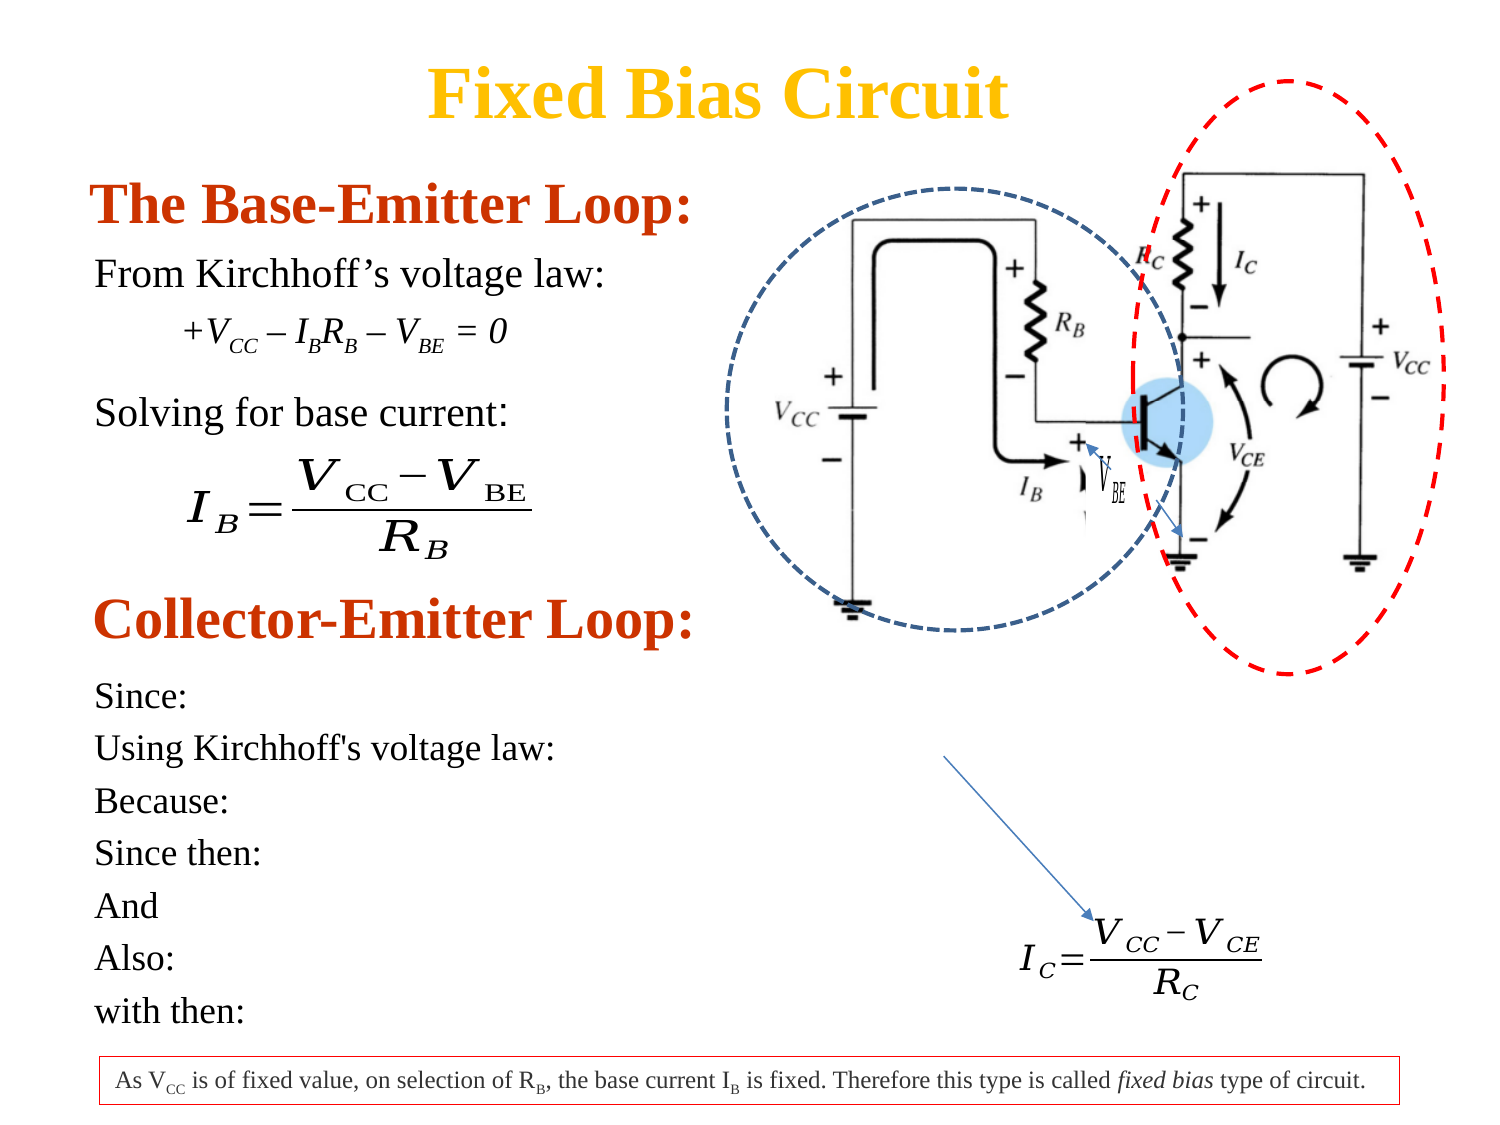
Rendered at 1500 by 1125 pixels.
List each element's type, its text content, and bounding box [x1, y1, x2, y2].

text_box From Kirchhoff’s voltage law: [79, 238, 705, 304]
text_box Collector-Emitter Loop: [63, 572, 725, 658]
text_box [1184, 79, 1395, 157]
text_box As VCC is of fixed value, on selection of RB, the base current IB is fixed. Therefore this type is called fixed bias type of circuit. [99, 1056, 1400, 1105]
text_box Fixed Bias Circuit [299, 35, 1138, 141]
text_box +VCC – IBRB – VBE = 0 [165, 298, 523, 365]
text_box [774, 159, 1444, 646]
text_box [1228, 654, 1349, 677]
text_box The Base-Emitter Loop: [73, 157, 711, 243]
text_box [943, 755, 1094, 922]
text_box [1155, 499, 1184, 538]
text_box Solving for base current: [79, 377, 674, 443]
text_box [1085, 443, 1112, 470]
text_box [724, 278, 769, 538]
